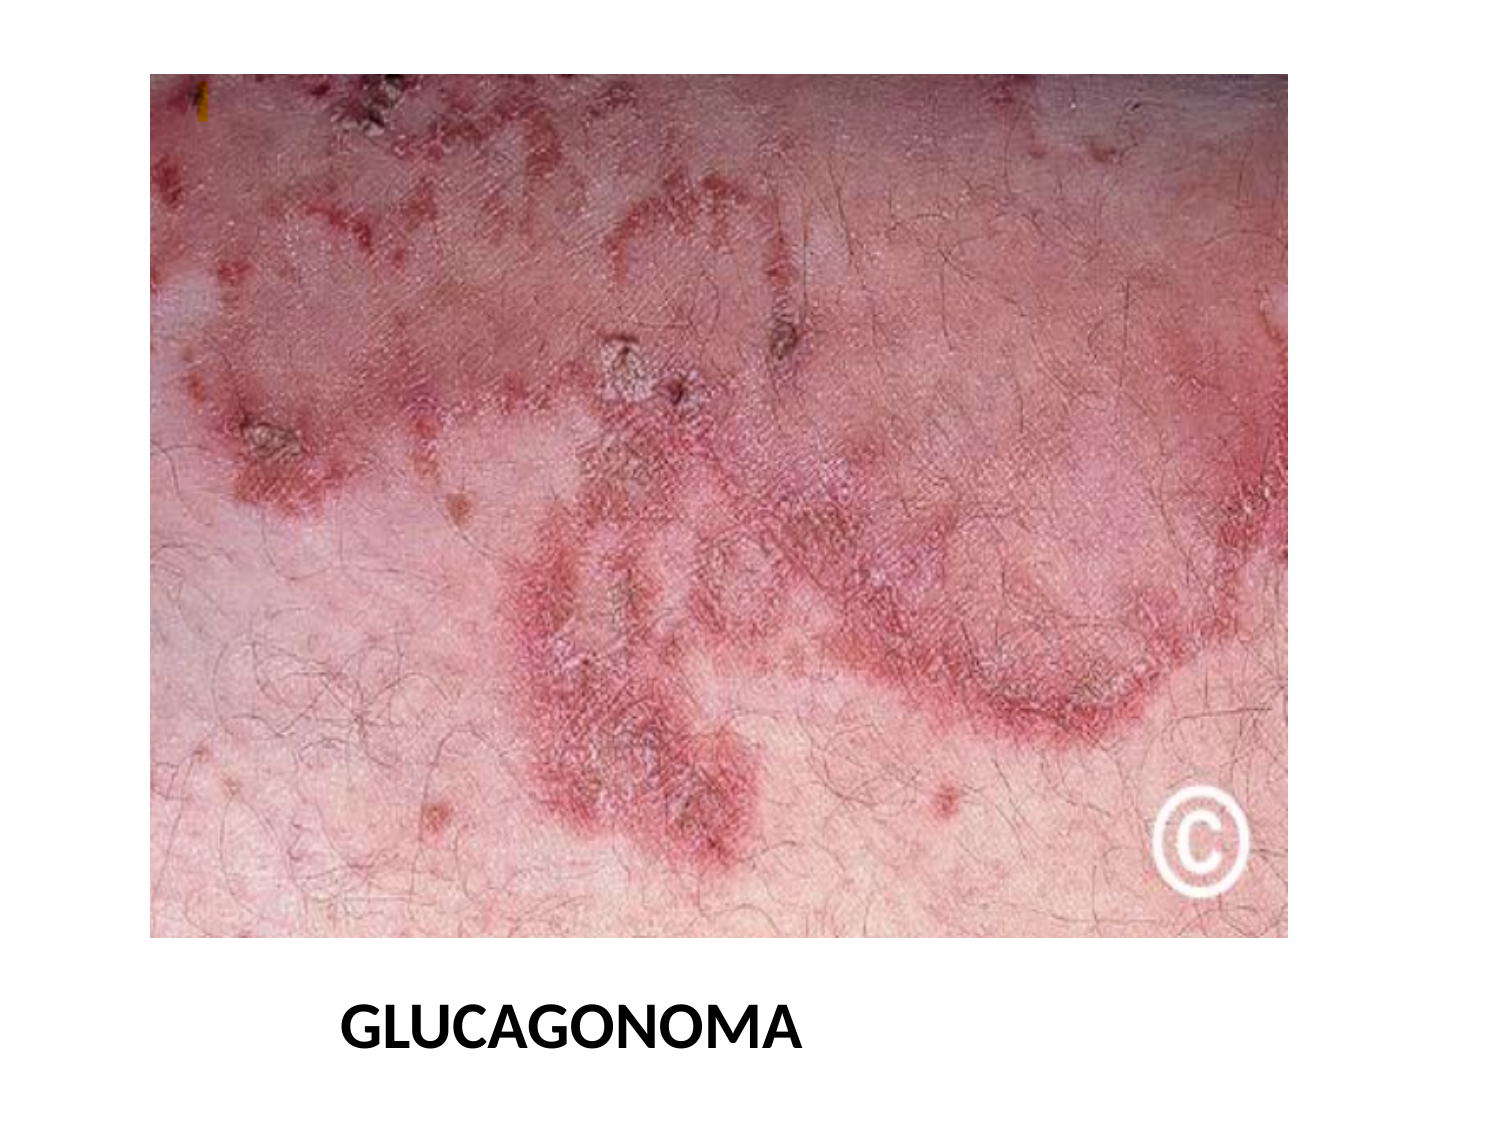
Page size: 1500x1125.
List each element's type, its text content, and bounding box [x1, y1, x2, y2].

picture [149, 74, 1288, 938]
text_box GLUCAGONOMA [324, 974, 1025, 1070]
